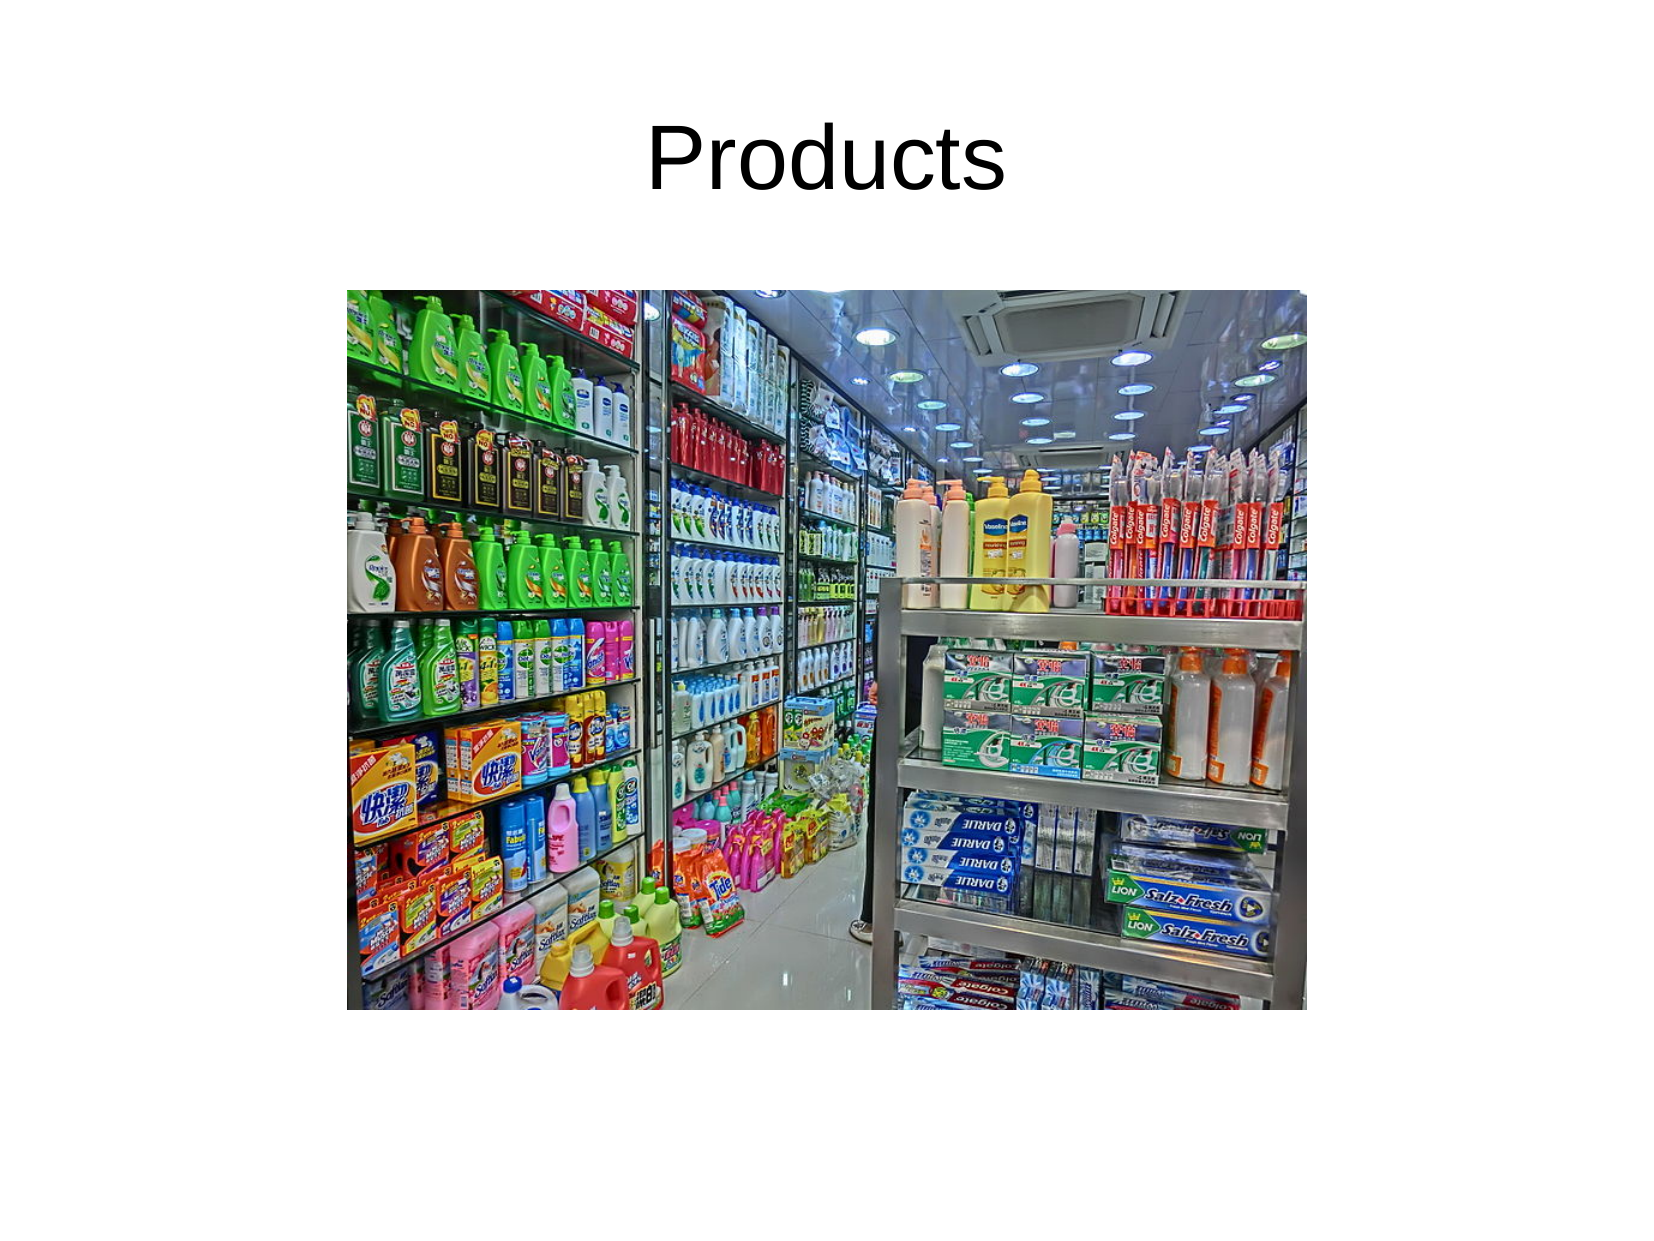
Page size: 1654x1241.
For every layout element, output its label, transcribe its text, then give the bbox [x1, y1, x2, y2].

text_box Products [82, 49, 1571, 257]
picture [346, 289, 1307, 1010]
